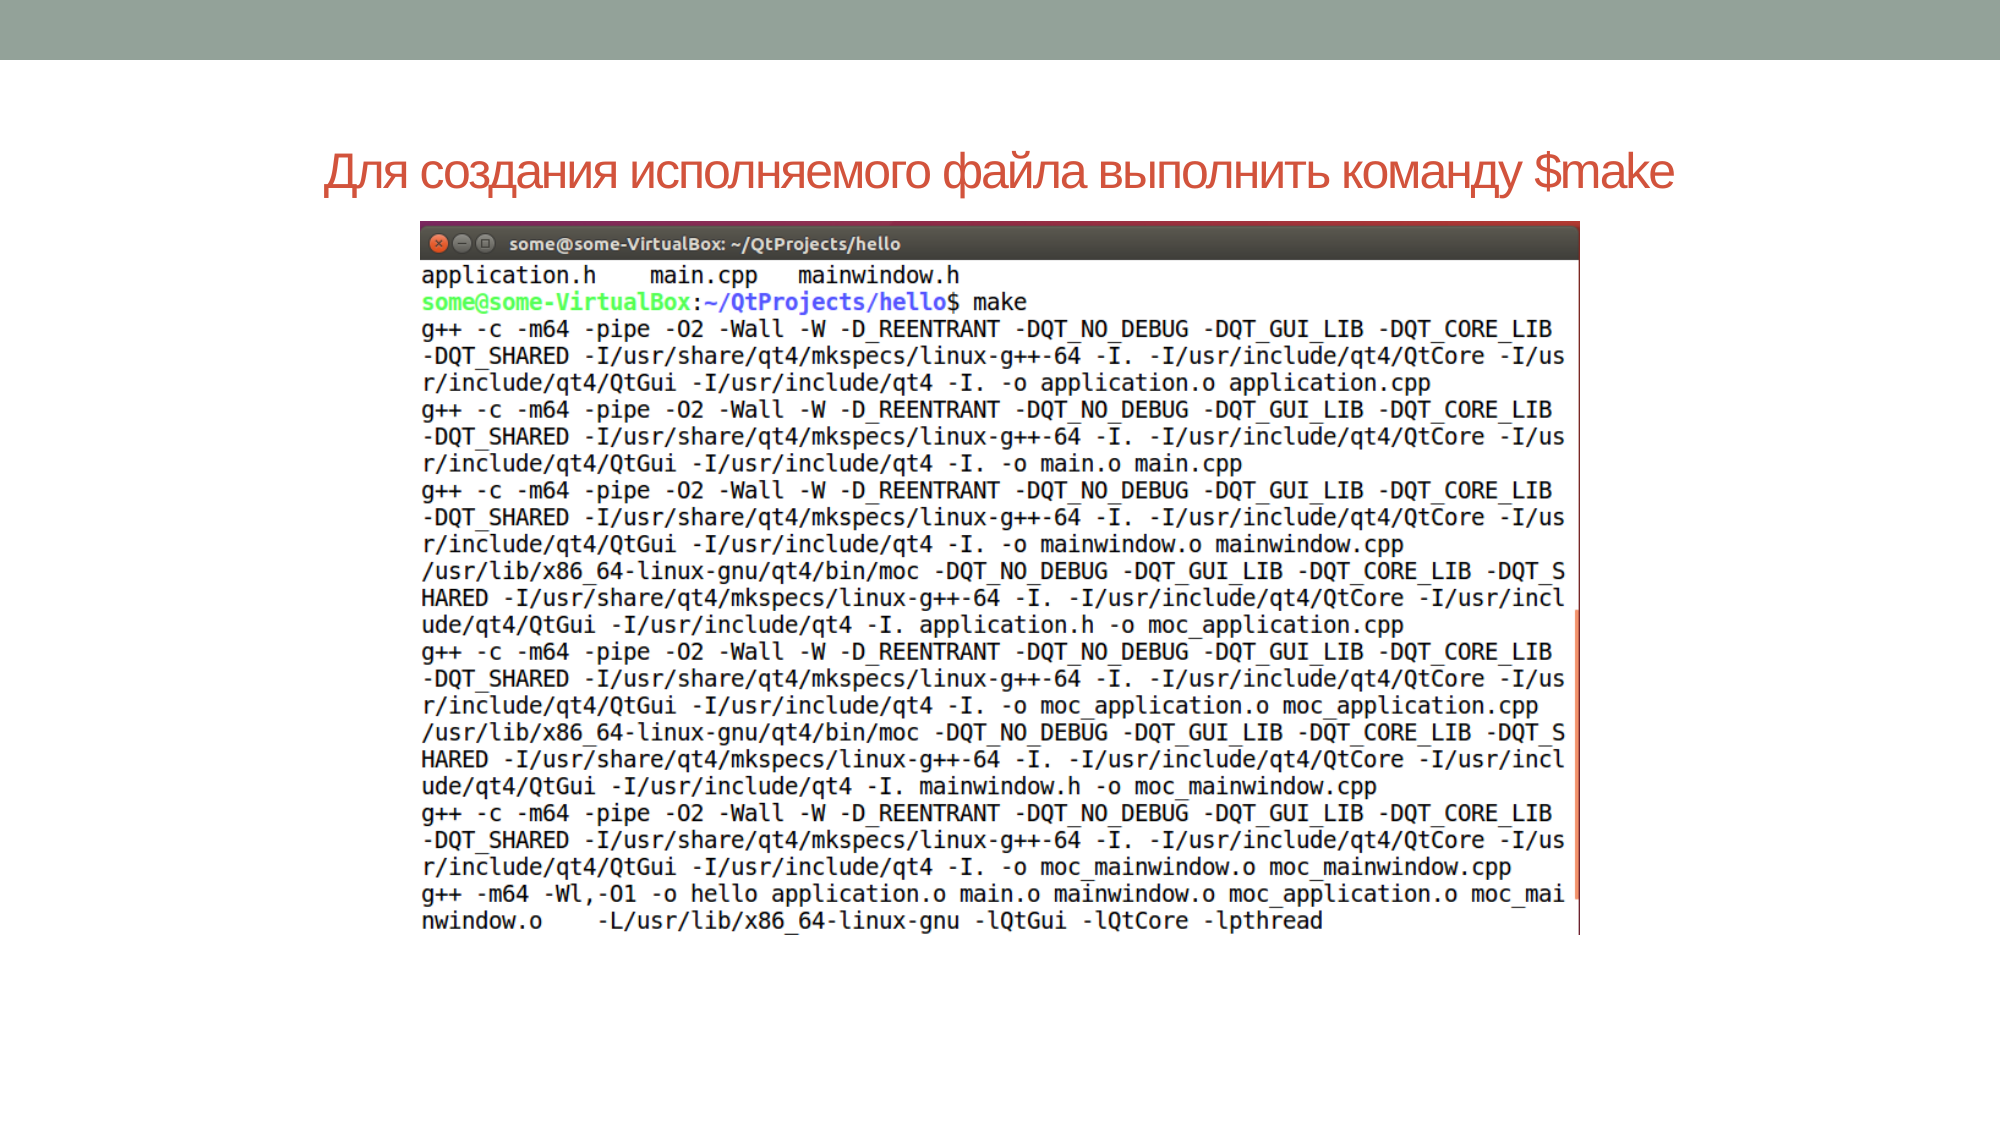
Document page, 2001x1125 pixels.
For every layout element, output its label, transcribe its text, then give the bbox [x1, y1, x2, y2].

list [420, 220, 1580, 936]
title Для создания исполняемого файла выполнить команду $make [99, 87, 1900, 250]
